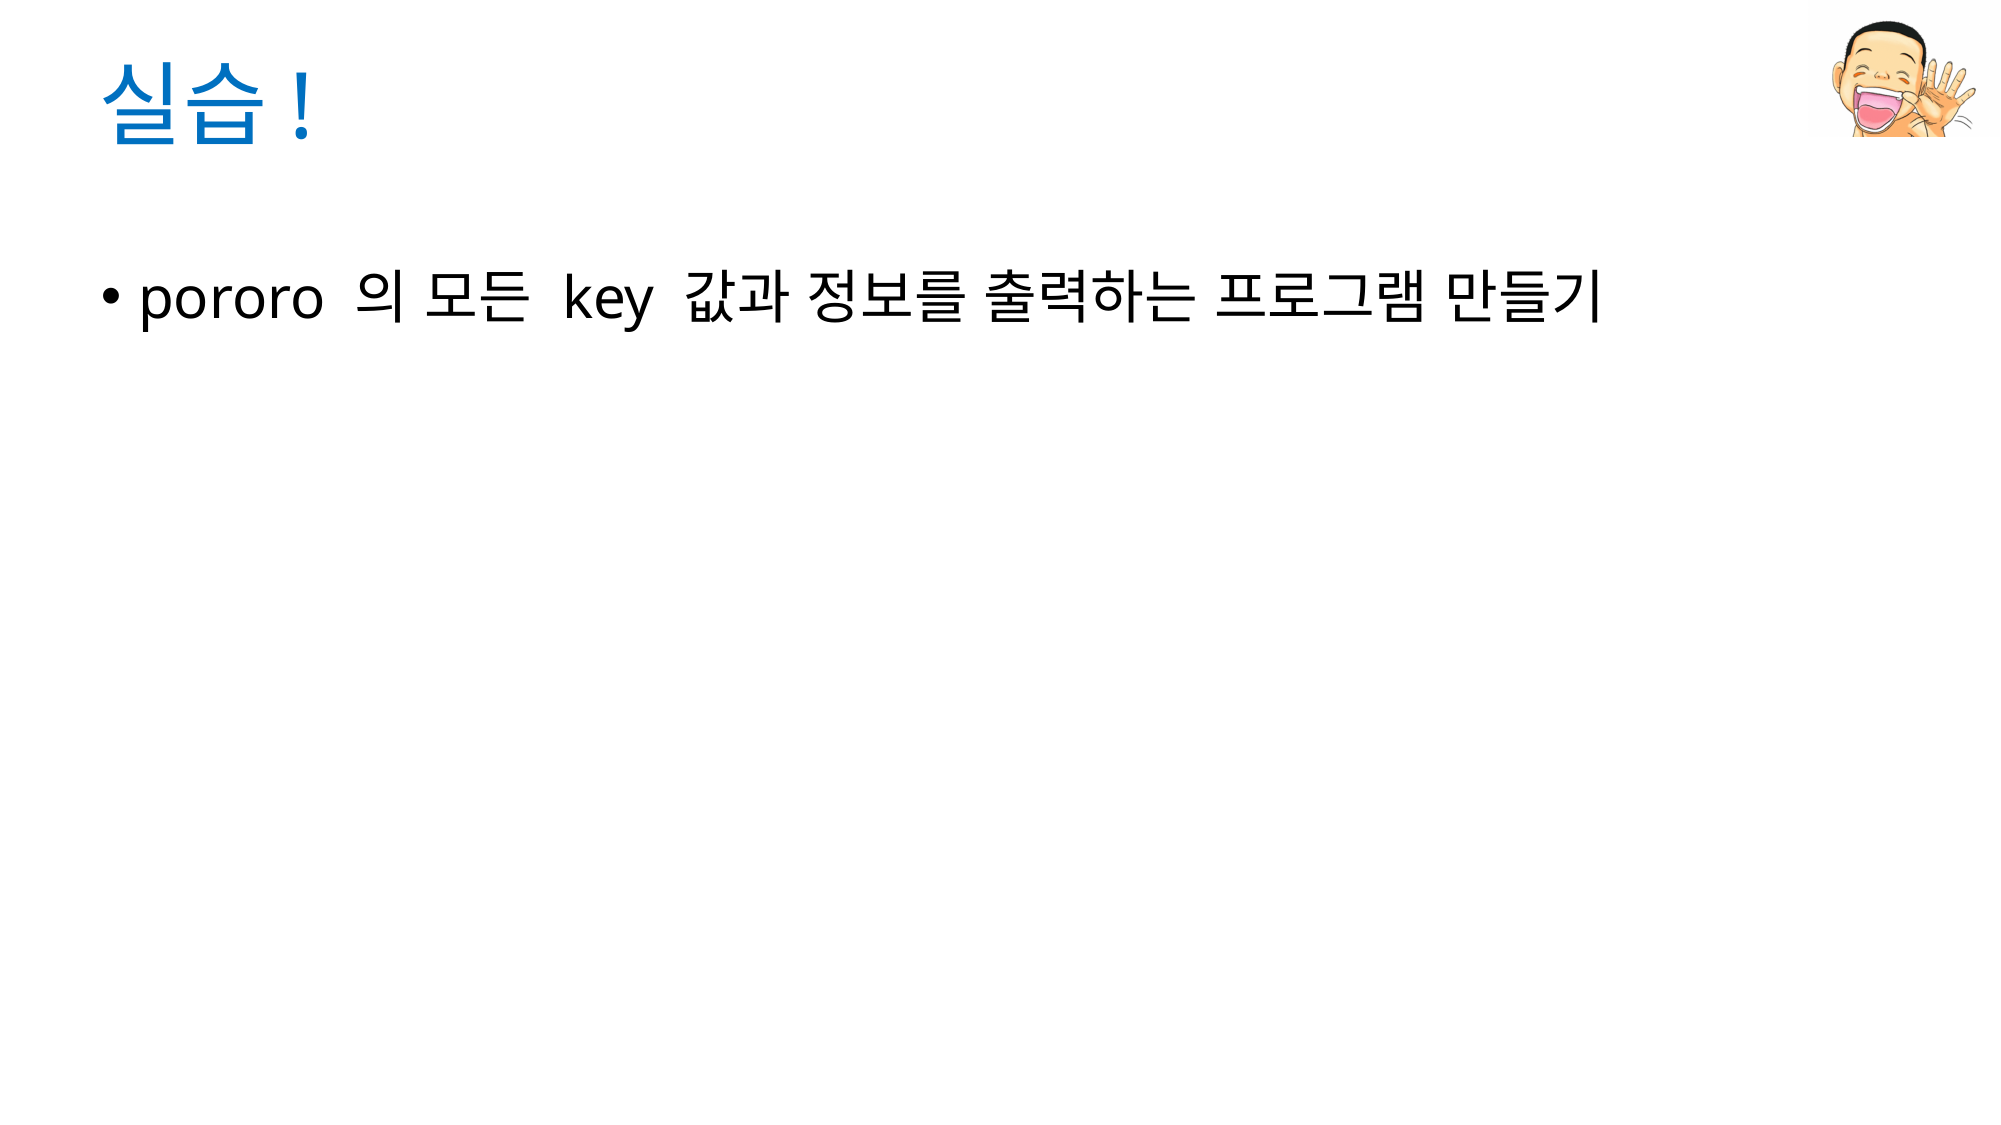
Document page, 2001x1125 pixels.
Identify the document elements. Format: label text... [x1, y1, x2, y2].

title 실습! [83, 0, 1931, 218]
text_box pororo 의 모든 key 값과 정보를 출력하는 프로그램 만들기 [85, 217, 1863, 1077]
picture [1931, 0, 2000, 137]
